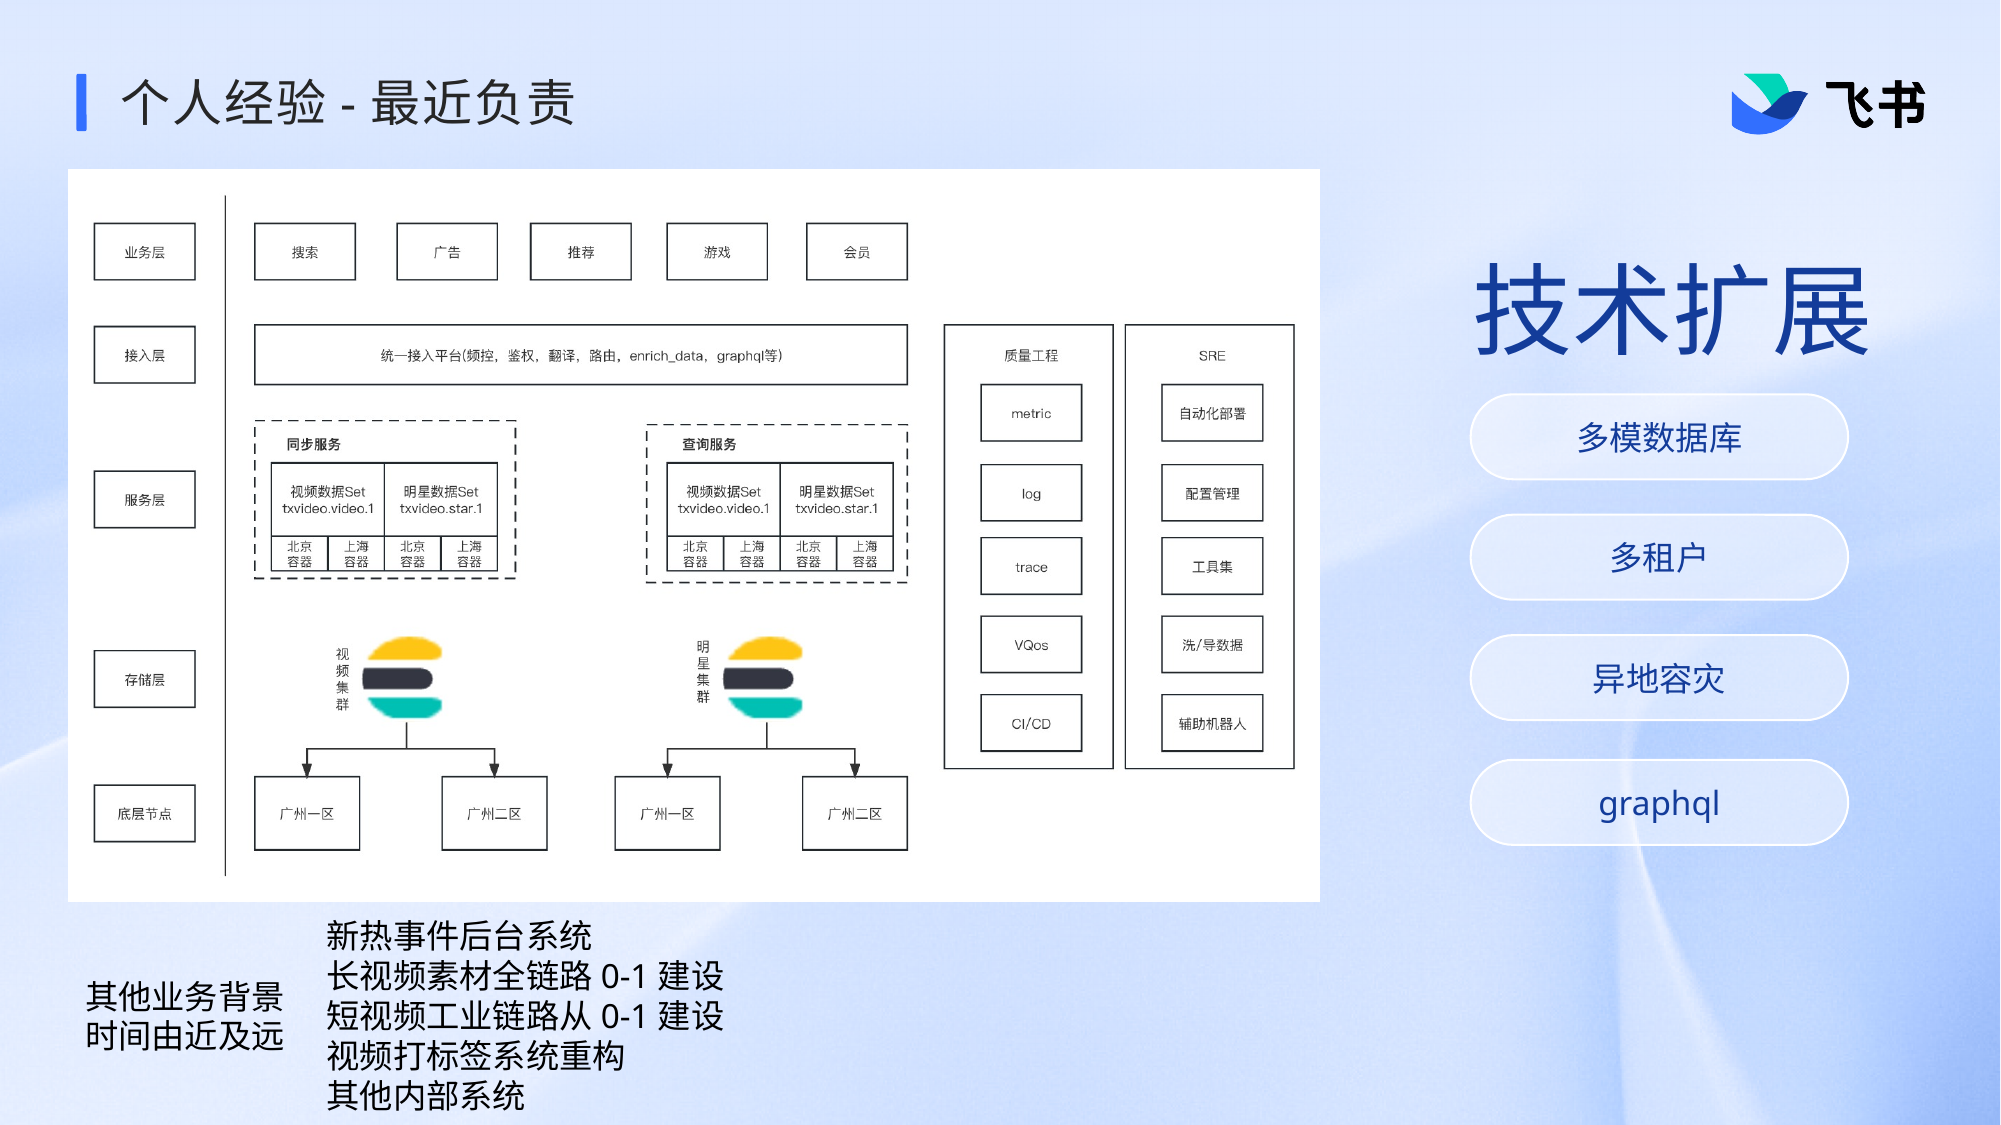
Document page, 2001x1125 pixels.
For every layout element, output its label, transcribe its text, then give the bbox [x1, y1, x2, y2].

text_box graphql [1469, 758, 1850, 846]
title 个人经验-最近负责 [105, 71, 1310, 148]
text_box 多模数据库 [1469, 393, 1850, 481]
text_box 多租户 [1469, 513, 1850, 601]
picture [0, 0, 2001, 1125]
text_box 异地容灾 [1469, 634, 1850, 722]
text_box 其他业务背景 时间由近及远 [70, 968, 300, 1063]
text_box 技术扩展 [1414, 239, 1930, 375]
text_box 新热事件后台系统 长视频素材全链路0-1建设 短视频工业链路从0-1建设 视频打标签系统重构 其他内部系统 [312, 907, 739, 1123]
